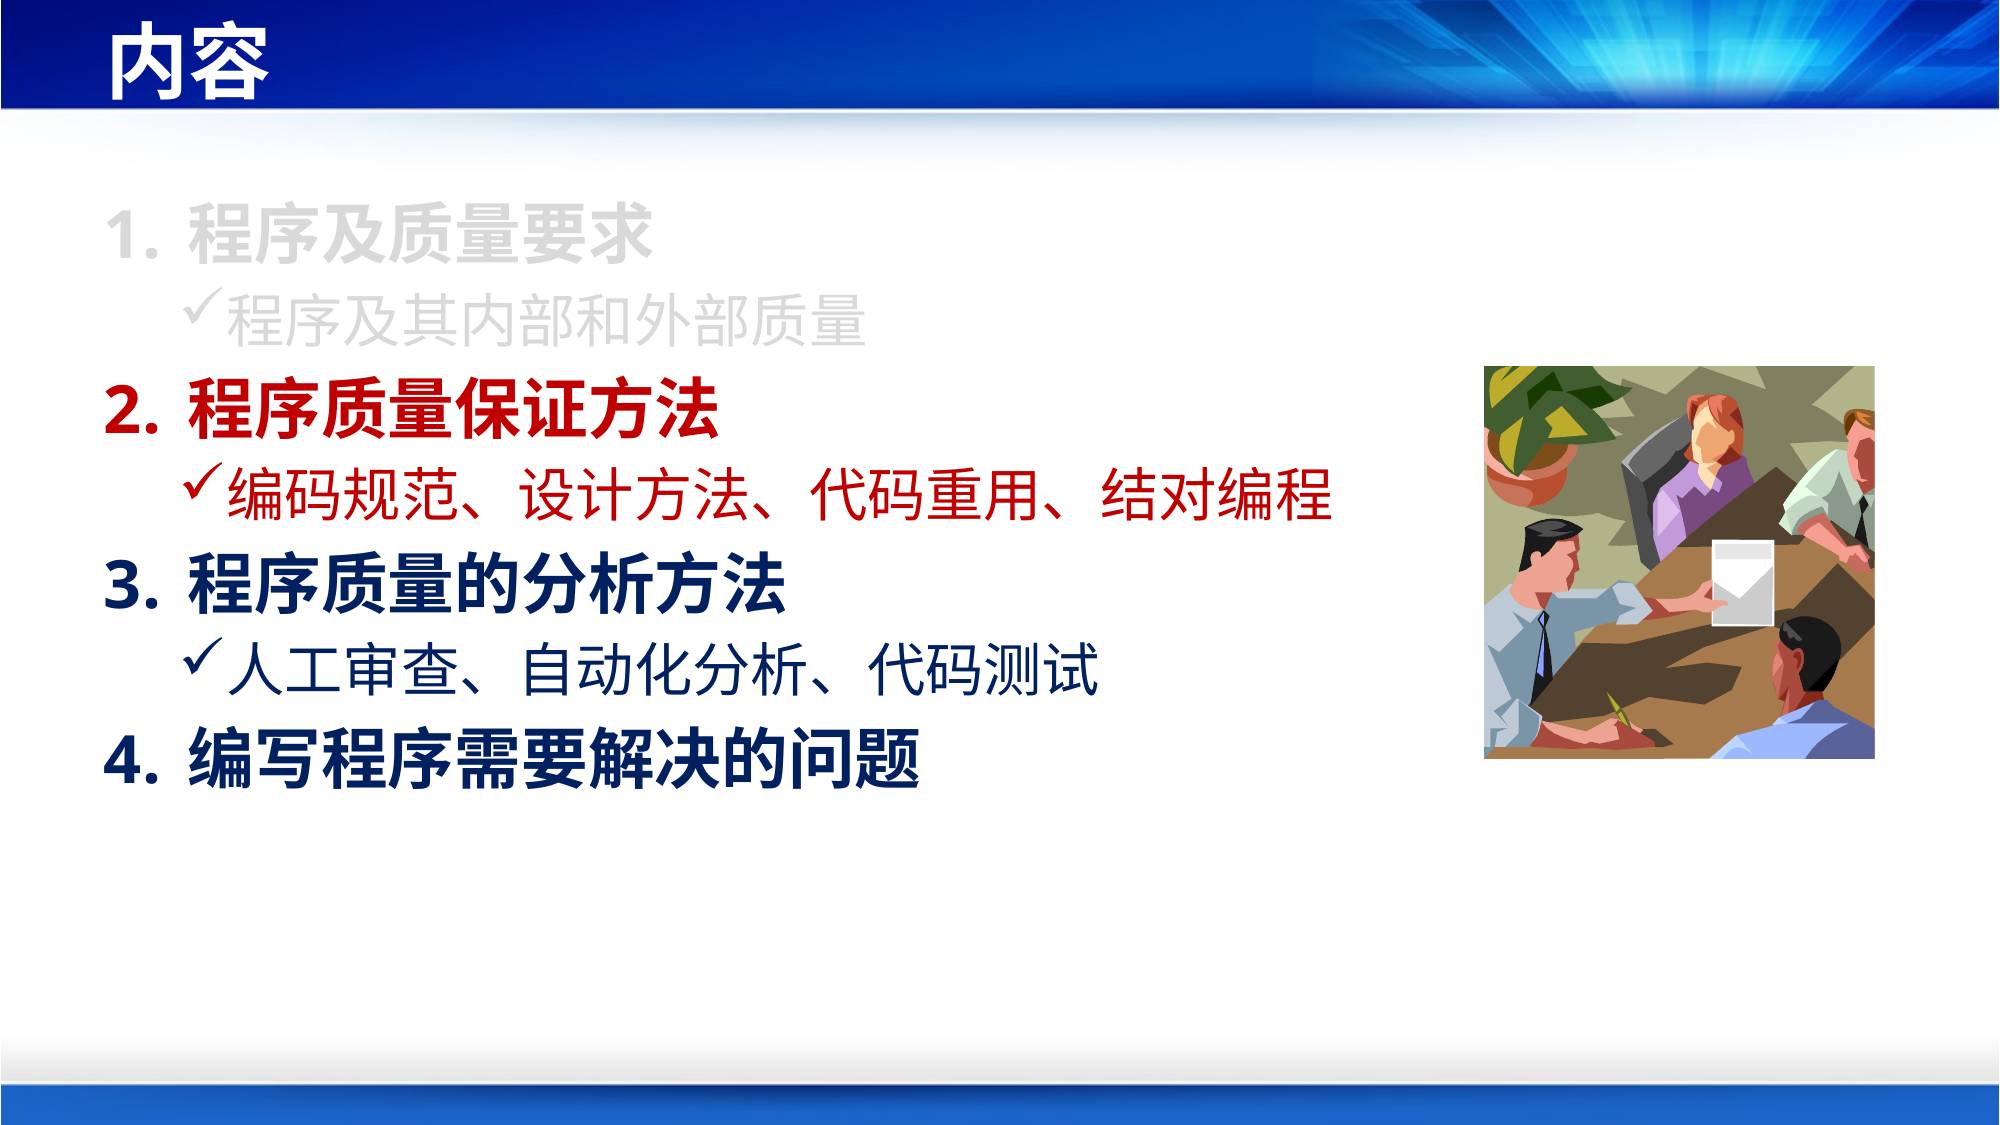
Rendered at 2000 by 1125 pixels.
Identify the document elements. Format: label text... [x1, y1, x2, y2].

title 内容 [90, 1, 1880, 118]
picture [1, 0, 1999, 1125]
list 程序及质量要求 程序及其内部和外部质量 程序质量保证方法 编码规范、设计方法、代码重用、结对编程 程序质量的分析方法 人工审查、自动化分析、代码测试 编写程序需要解决的问题 [88, 184, 1880, 1012]
